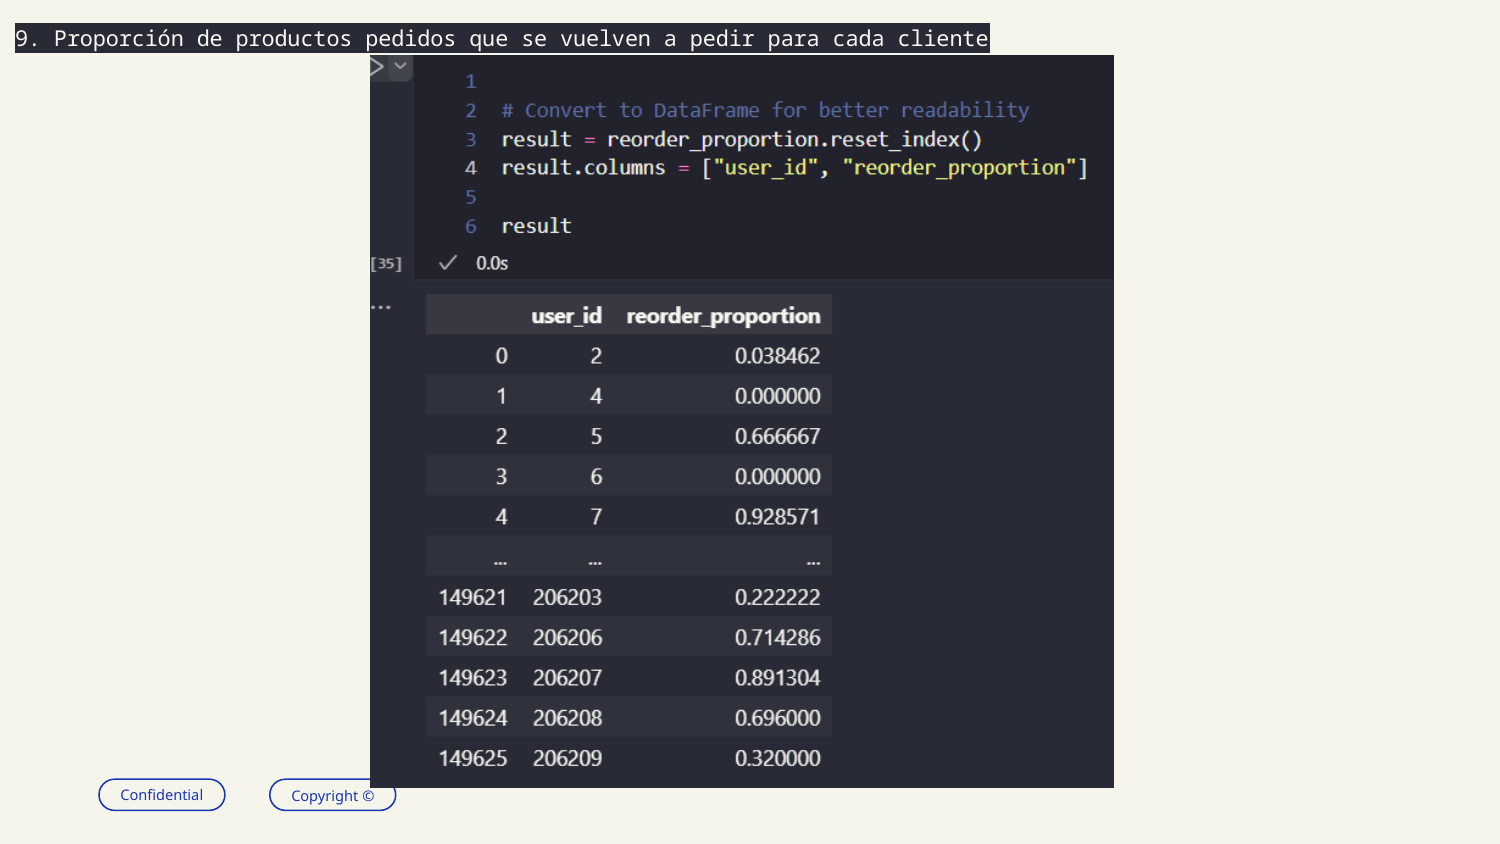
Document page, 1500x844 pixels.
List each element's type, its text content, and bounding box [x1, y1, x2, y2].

picture [370, 55, 1114, 788]
text_box 9. Proporción de productos pedidos que se vuelven a pedir para cada cliente [0, 0, 1113, 101]
